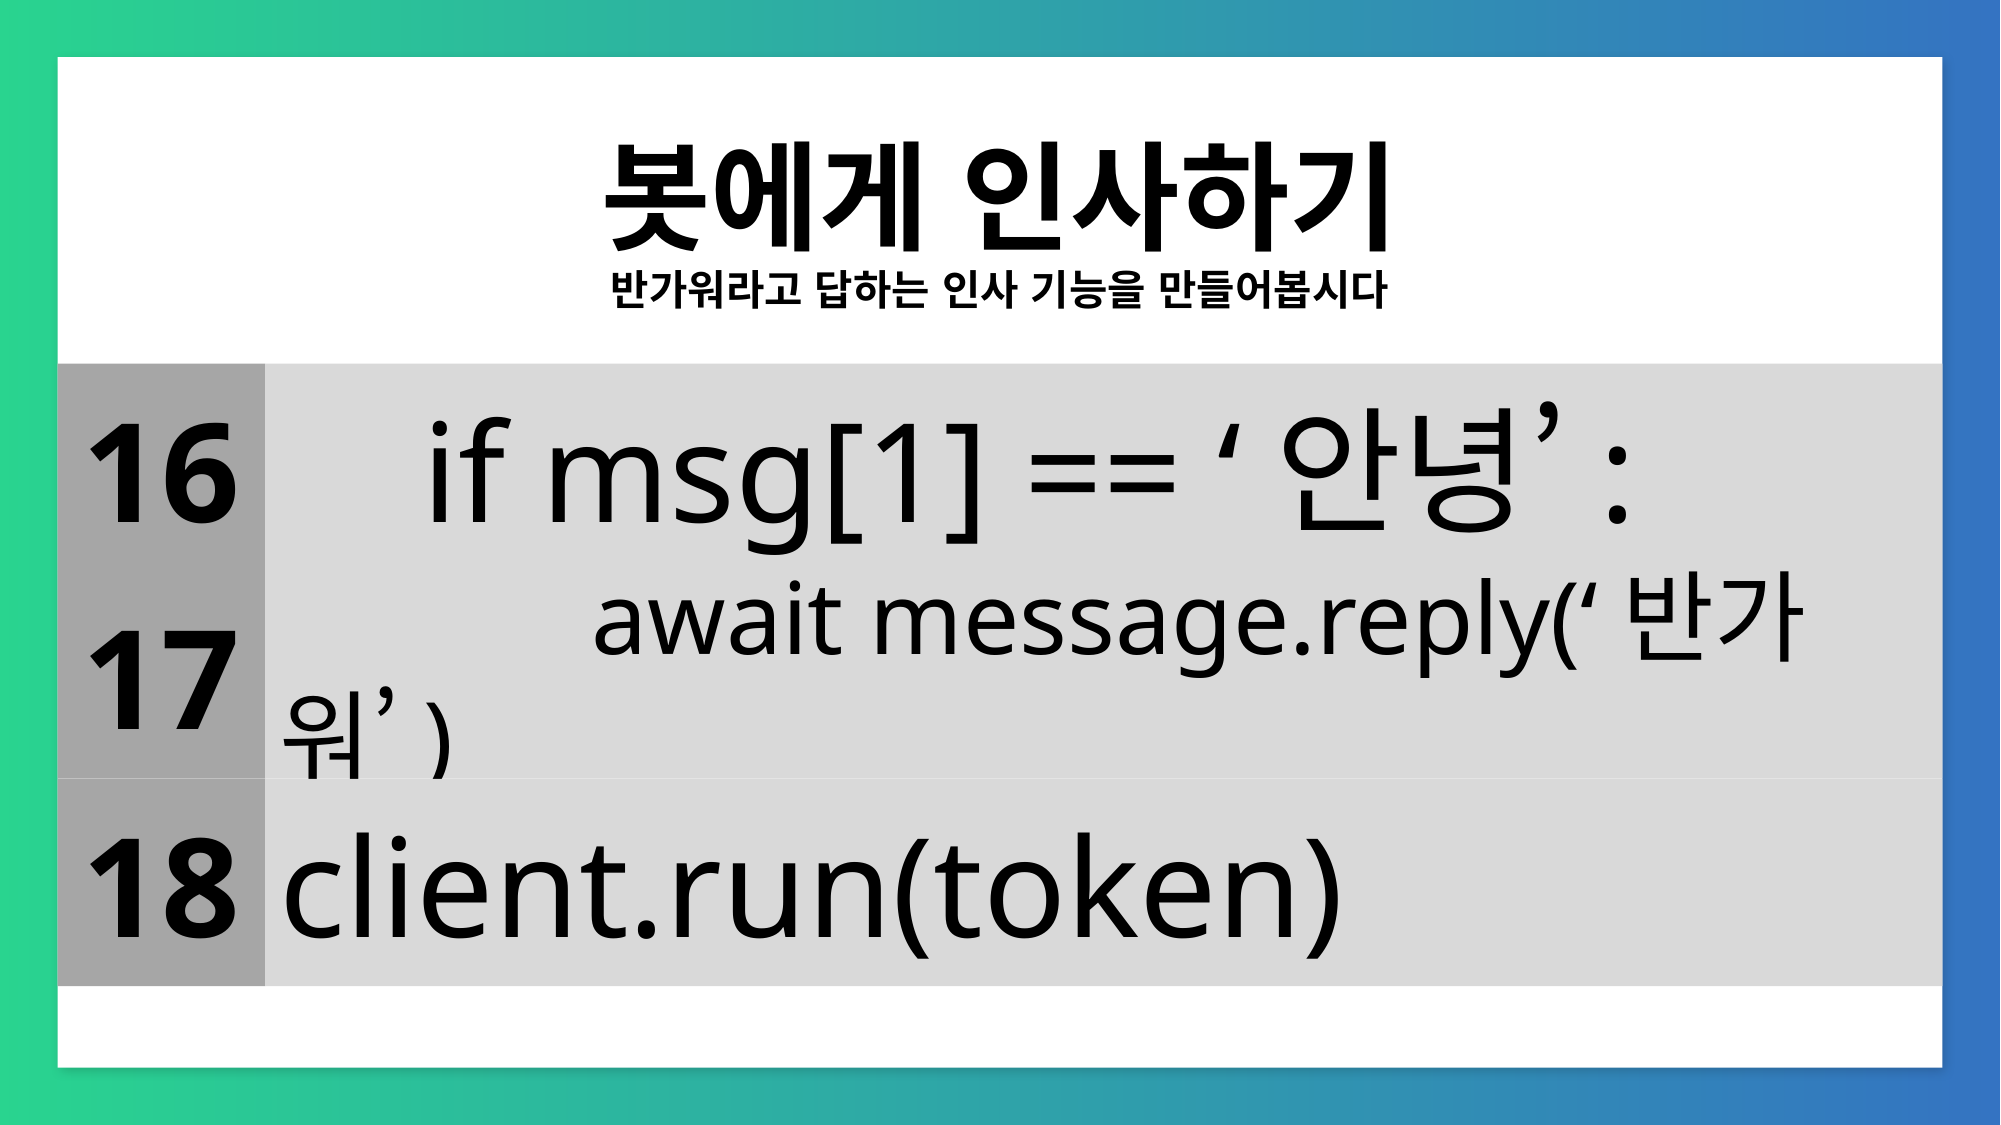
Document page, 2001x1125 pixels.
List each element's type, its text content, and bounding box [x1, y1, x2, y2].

text_box client.run(token) [264, 778, 1943, 987]
text_box 16 [57, 363, 264, 570]
text_box await message.reply(‘반가워’) [264, 570, 1943, 778]
text_box 18 [57, 778, 264, 987]
text_box 17 [57, 570, 264, 778]
subtitle 반가워라고 답하는 인사 기능을 만들어봅시다 [57, 262, 1943, 328]
text_box if msg[1] == ‘안녕’: [264, 363, 1943, 570]
title 봇에게 인사하기 [57, 113, 1943, 262]
